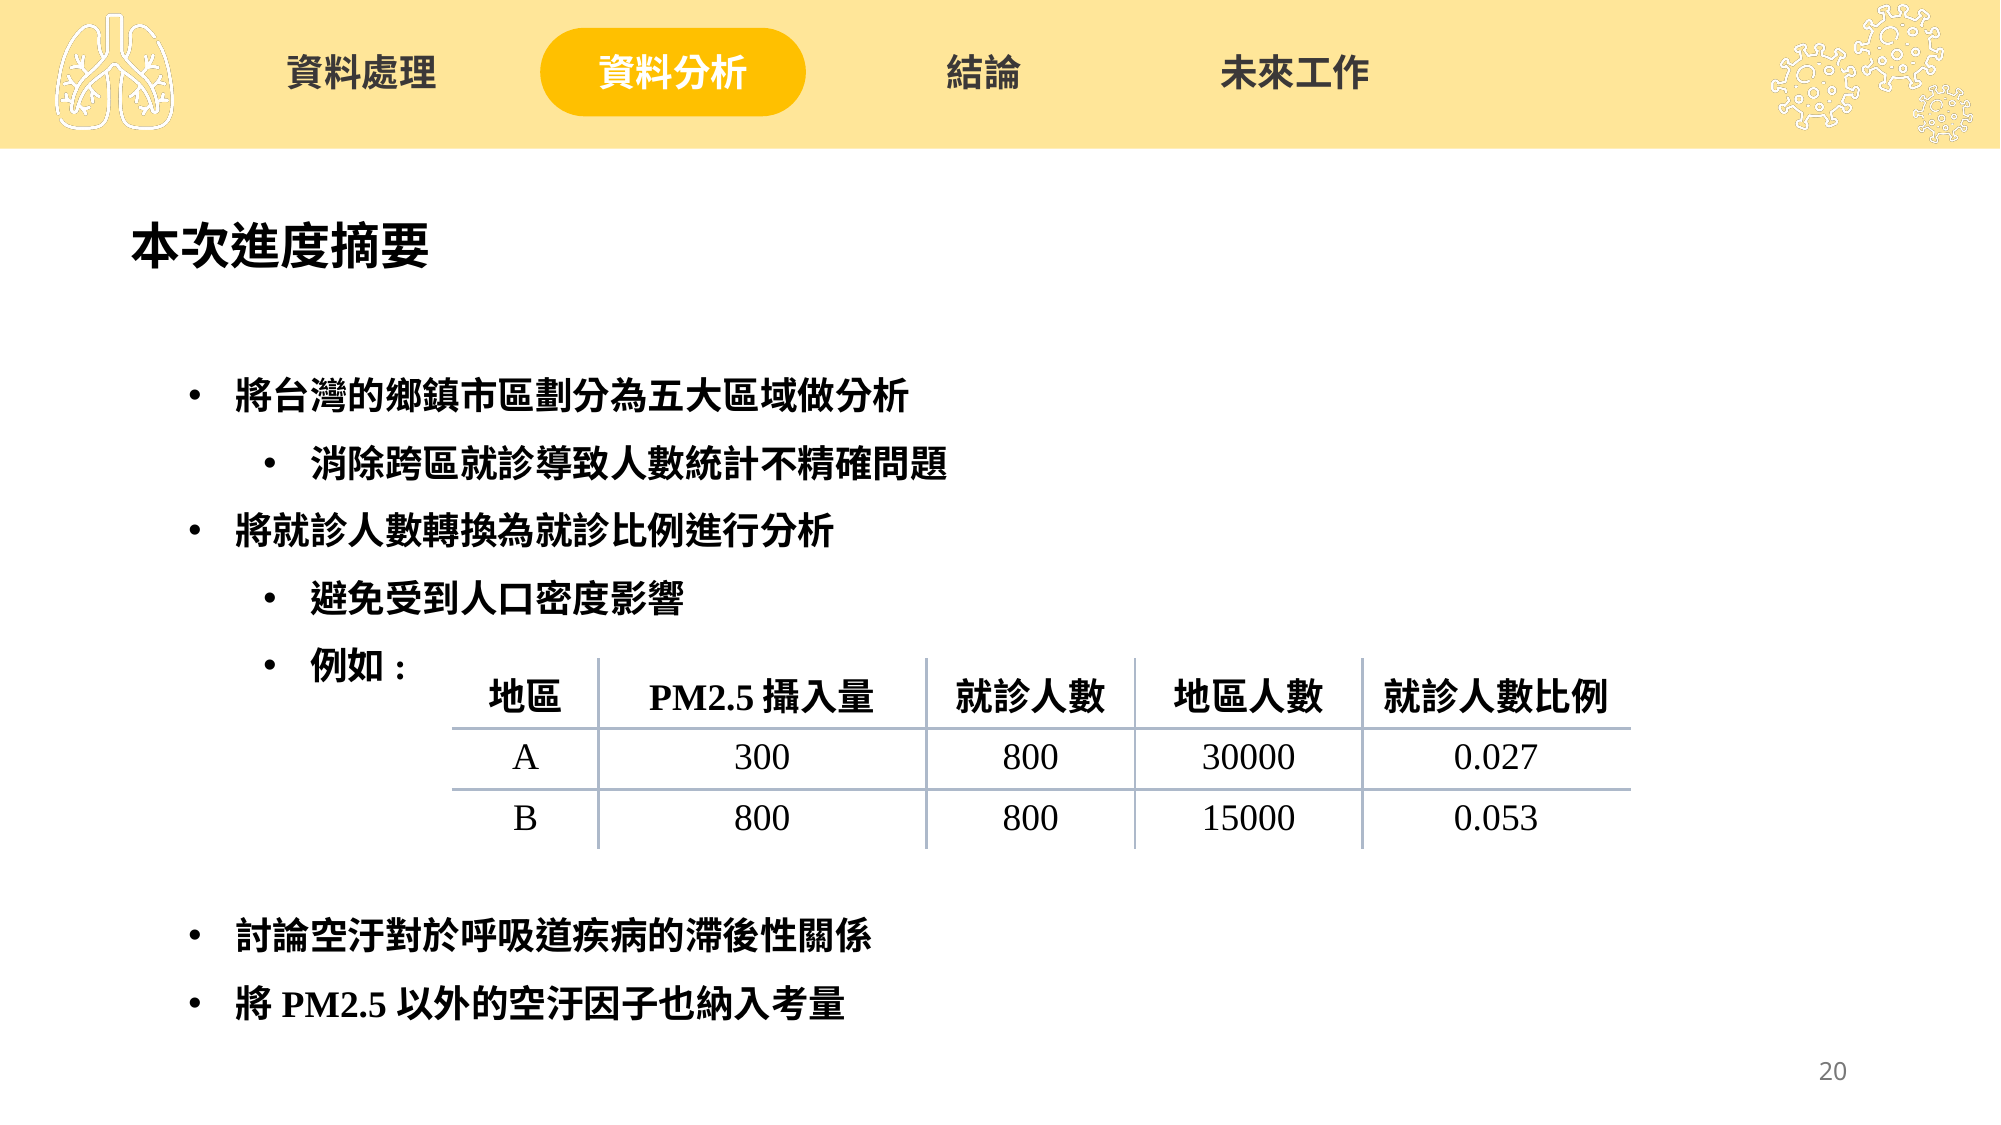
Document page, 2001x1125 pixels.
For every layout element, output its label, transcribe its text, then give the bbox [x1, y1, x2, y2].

picture [54, 12, 174, 132]
text_box 本次進度摘要 [116, 207, 446, 283]
table_header 就診人數比例 [1364, 660, 1629, 727]
slide_number 20 [1412, 1042, 1863, 1103]
table_cell 0.027 [1364, 730, 1629, 788]
table_cell 800 [928, 730, 1134, 788]
text_box 將台灣的鄉鎮市區劃分為五大區域做分析 消除跨區就診導致人數統計不精確問題 將就診人數轉換為就診比例進行分析 避免受到人口密度影響 例如: 討論空汙對於呼吸道疾病的滯後性關係 將PM2.5以外的空汙因子也納入考量 [173, 342, 1836, 1033]
table_header 地區人數 [1136, 660, 1361, 727]
table_cell A [454, 730, 597, 788]
table_cell 800 [928, 791, 1134, 849]
text_box [0, 0, 2000, 150]
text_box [539, 27, 807, 117]
table_header 地區 [454, 660, 597, 727]
table_cell 800 [600, 791, 925, 849]
table_cell B [454, 791, 597, 849]
table_header 就診人數 [928, 660, 1134, 727]
picture [1770, 2, 1974, 144]
table_cell 300 [600, 730, 925, 788]
table_header PM2.5攝入量 [600, 660, 925, 727]
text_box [850, 27, 1118, 117]
table_cell 15000 [1136, 791, 1361, 849]
table_cell 0.053 [1364, 791, 1629, 849]
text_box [228, 26, 496, 117]
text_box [1162, 27, 1429, 117]
table_cell 30000 [1136, 730, 1361, 788]
